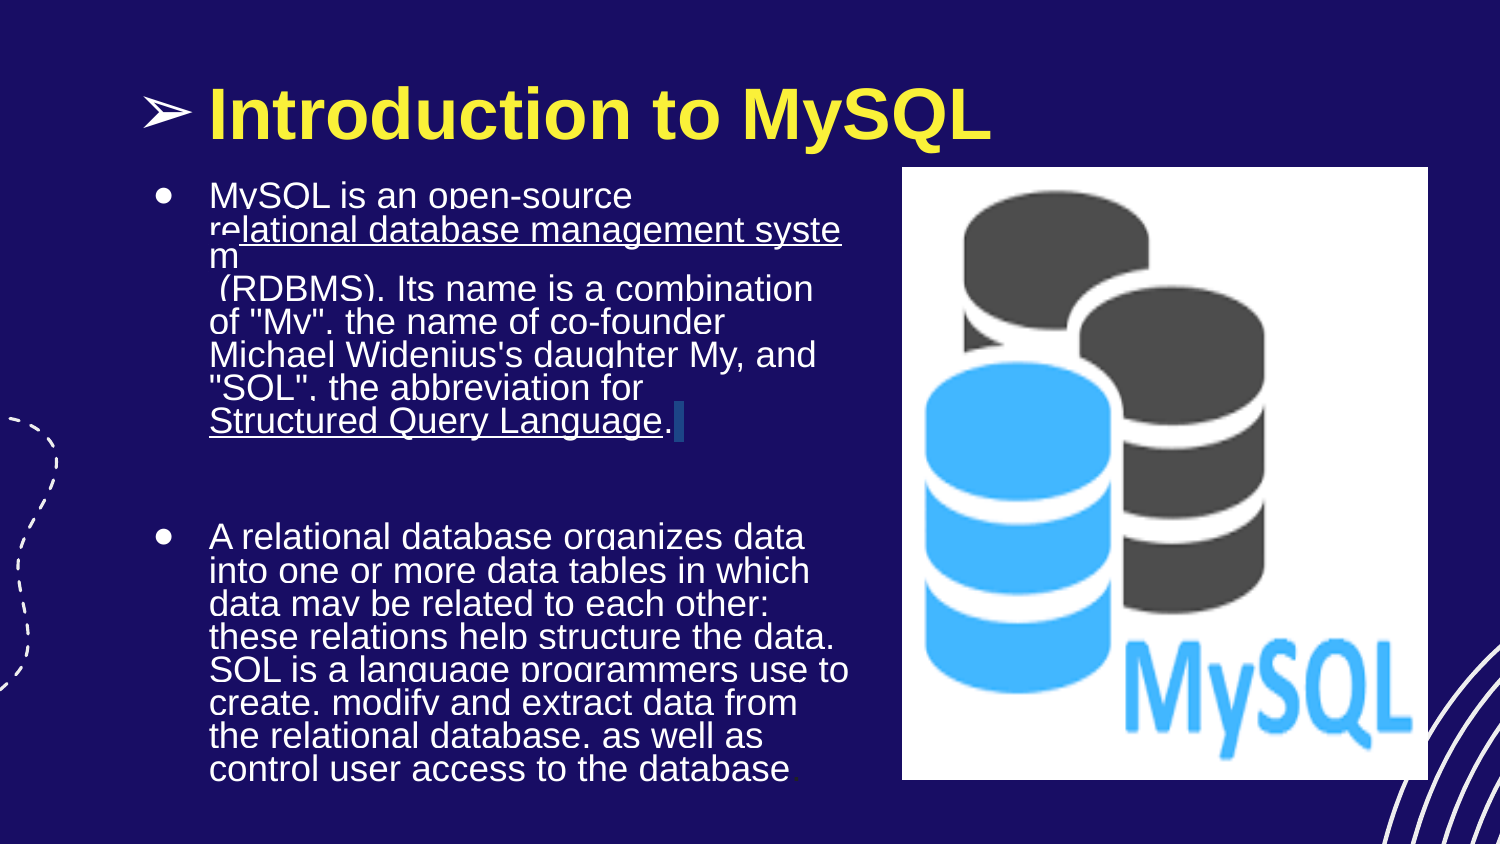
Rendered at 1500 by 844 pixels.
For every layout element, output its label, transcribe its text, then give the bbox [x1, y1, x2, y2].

title Introduction to MySQL [118, 63, 1381, 158]
picture [902, 167, 1428, 781]
subtitle MySQL is an open-source relational database management system (RDBMS). Its name is a combination of "My", the name of co-founder Michael Widenius's daughter My, and "SQL", the abbreviation for Structured Query Language. A relational database organizes data into one or more data tables in which data may be related to each other; these relations help structure the data. SQL is a language programmers use to create, modify and extract data from the relational database, as well as control user access to the database. [118, 167, 871, 758]
